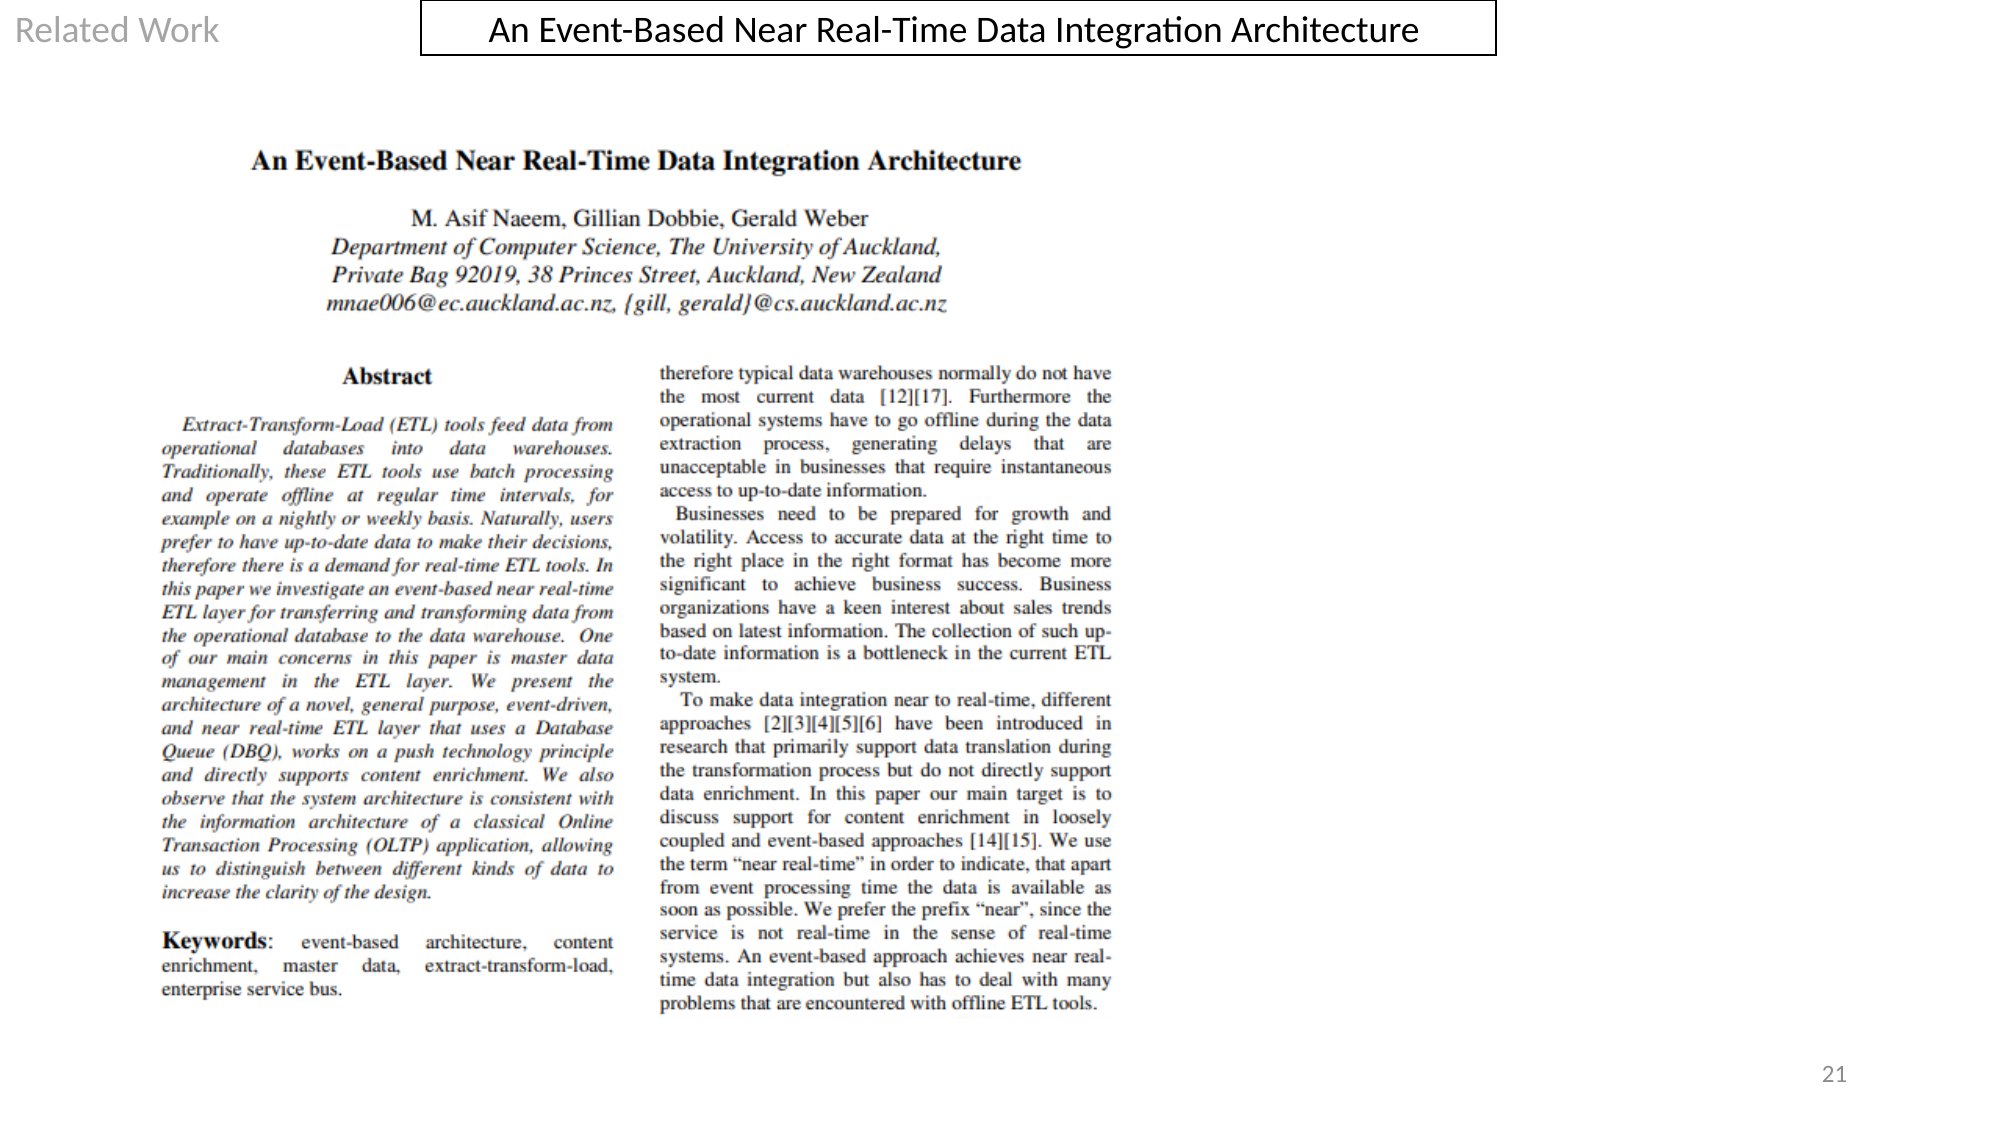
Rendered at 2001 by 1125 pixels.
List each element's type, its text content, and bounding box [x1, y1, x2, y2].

picture [135, 106, 1119, 1019]
text_box An Event-Based Near Real-Time Data Integration Architecture [420, 0, 1497, 56]
text_box Related Work [0, 0, 400, 56]
slide_number 21 [1412, 1042, 1863, 1103]
